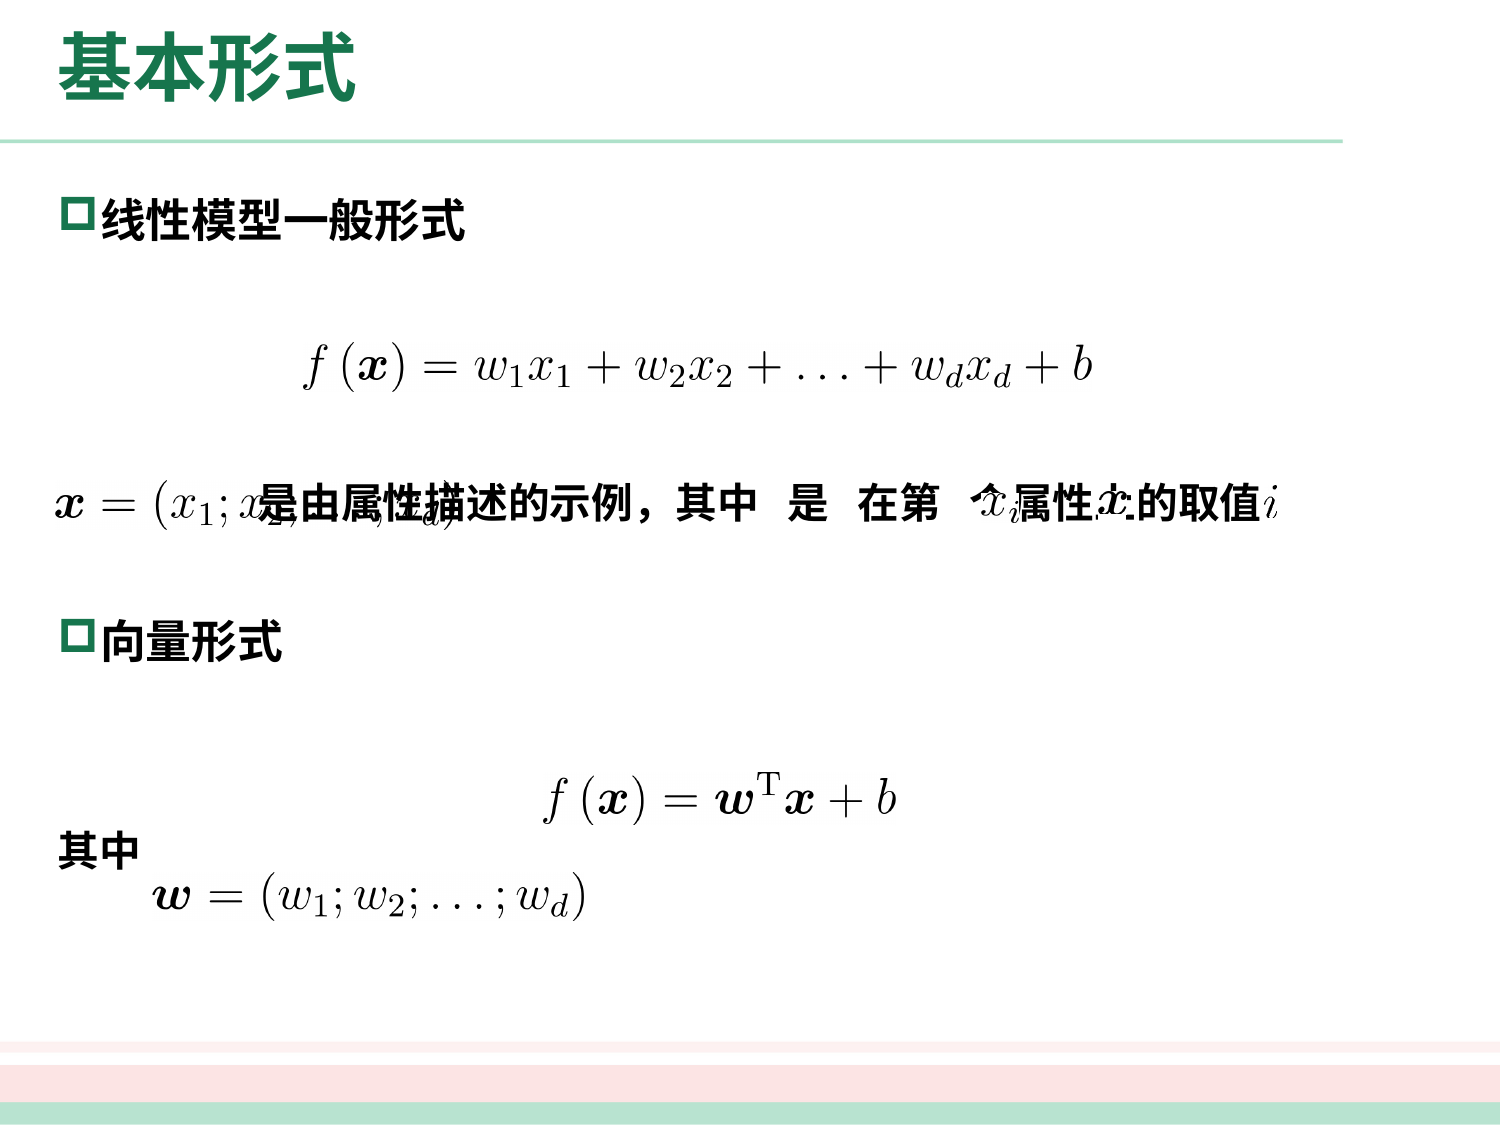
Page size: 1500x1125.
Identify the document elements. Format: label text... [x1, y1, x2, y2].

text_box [1262, 481, 1279, 531]
list 线性模型一般形式 是由属性描述的示例，其中 是 在第 个属性上的取值 向量形式 其中 [42, 190, 1457, 999]
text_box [150, 867, 586, 926]
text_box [301, 338, 1094, 396]
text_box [541, 768, 898, 830]
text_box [53, 476, 457, 534]
title 基本形式 [42, 7, 1337, 135]
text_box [1095, 487, 1129, 527]
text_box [979, 489, 1021, 528]
picture [0, 0, 1500, 1125]
